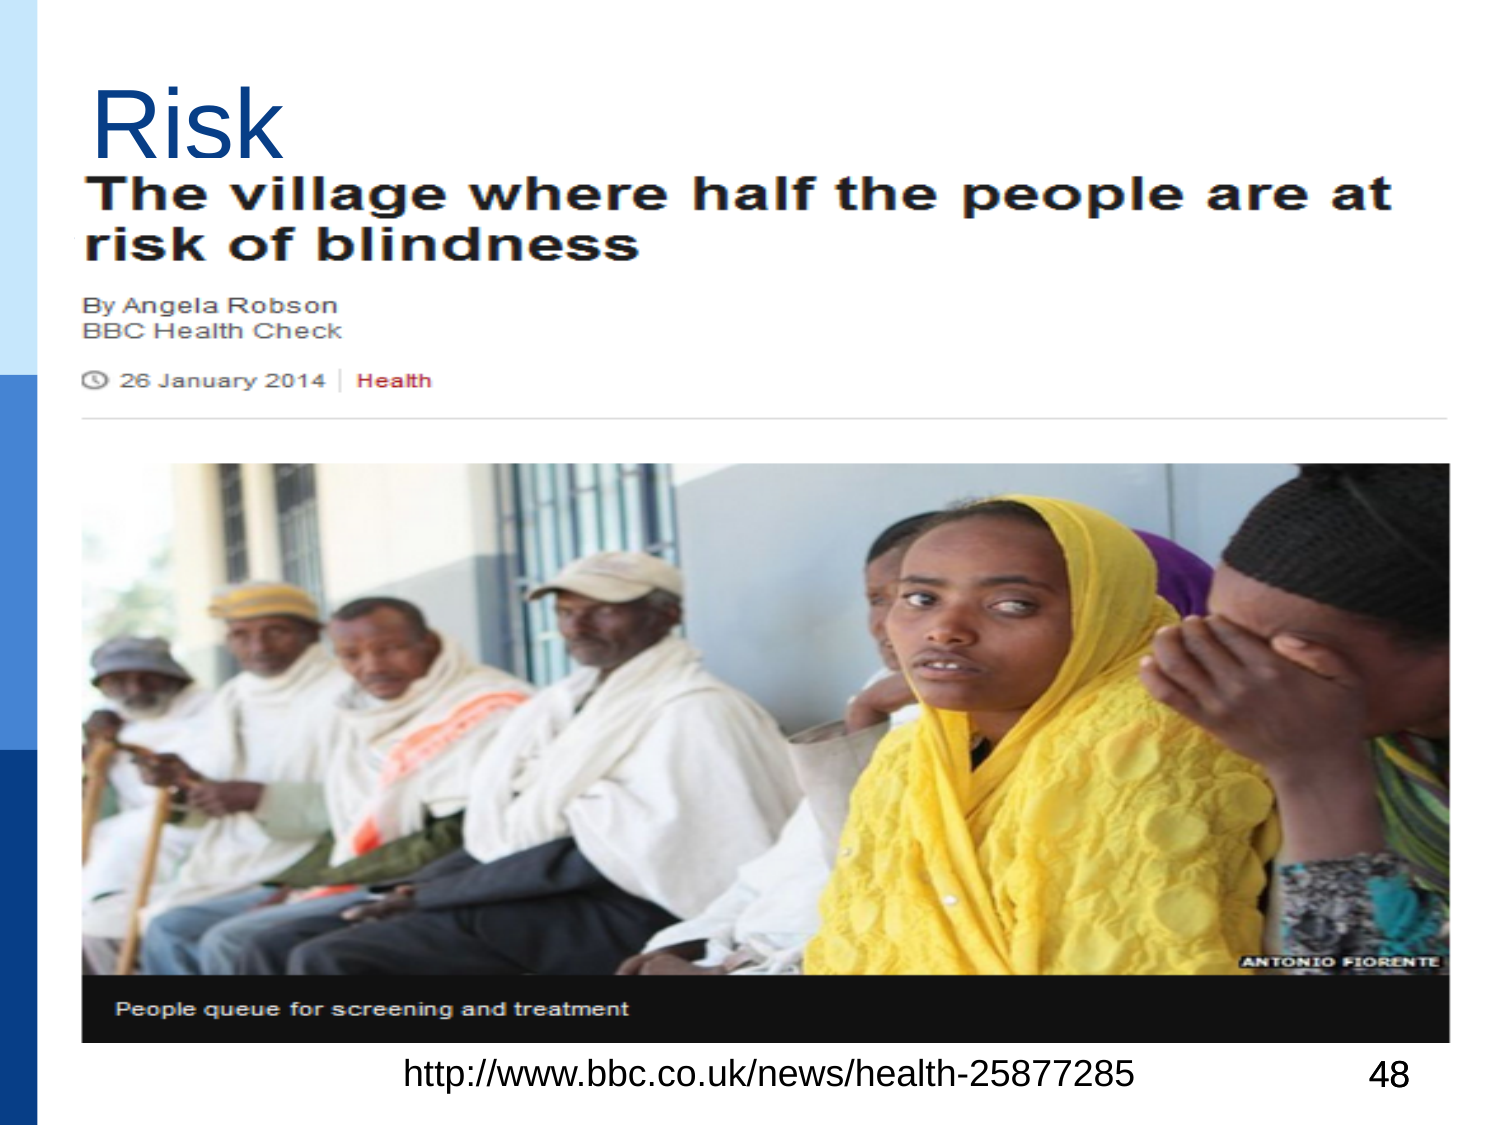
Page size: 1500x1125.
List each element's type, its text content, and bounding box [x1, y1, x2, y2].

slide_number 48 [1074, 1052, 1425, 1103]
text_box http://www.bbc.co.uk/news/health-25877285 [388, 1052, 1074, 1102]
picture [74, 157, 1453, 1043]
title Risk [74, 0, 1426, 157]
